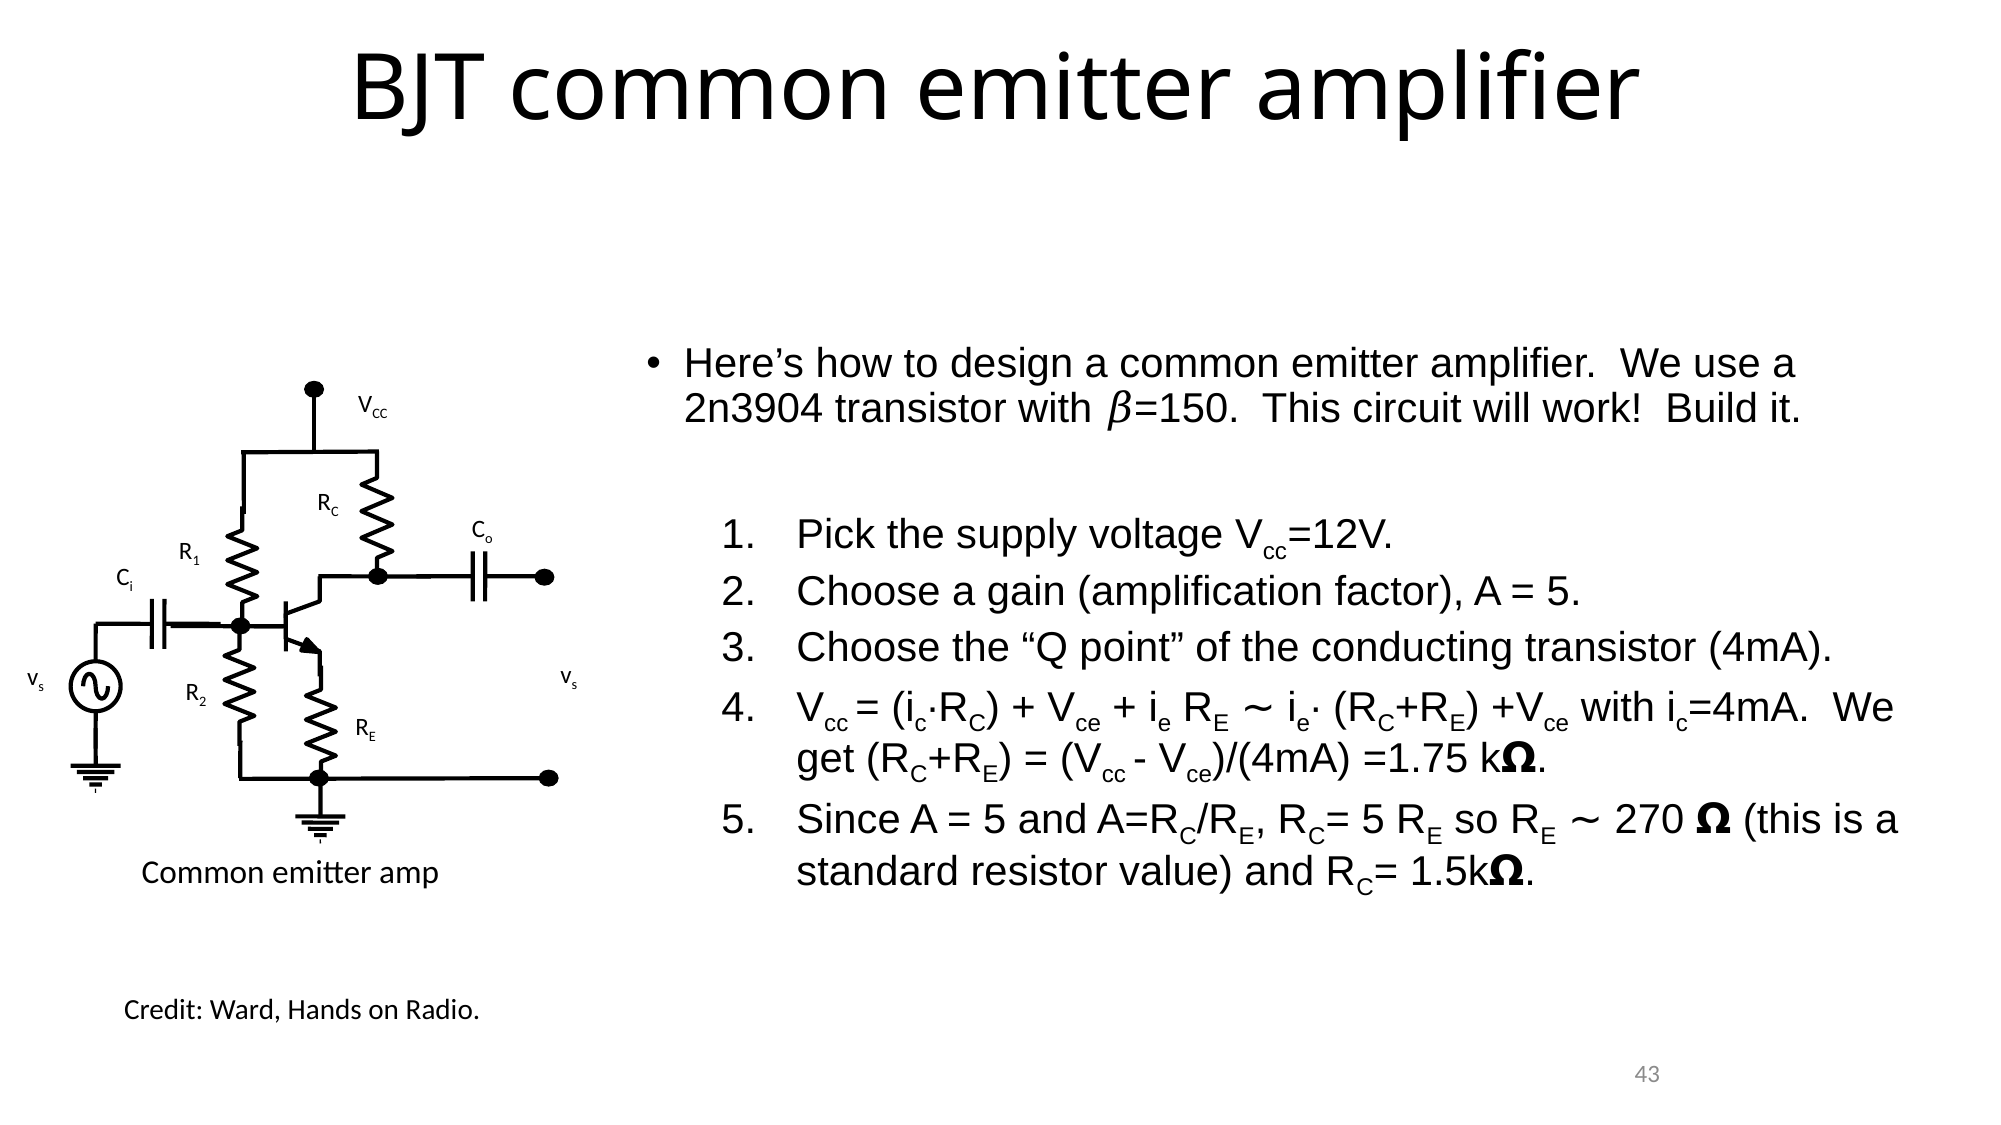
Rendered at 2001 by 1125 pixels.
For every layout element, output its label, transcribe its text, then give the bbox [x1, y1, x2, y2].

text_box Common emitter amp [126, 842, 455, 898]
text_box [12, 380, 606, 842]
slide_number 43 [1325, 1042, 1675, 1103]
title BJT common emitter amplifier [54, 18, 1938, 162]
text_box Credit: Ward, Hands on Radio. [109, 982, 496, 1033]
list Here’s how to design a common emitter amplifier. We use a 2n3904 transistor with 𝛽=150. This circuit will work! Build it. Pick the supply voltage Vcc=12V. Choose a gain (amplification factor), A = 5. Choose the “Q point” of the conducting transistor (4mA). Vcc = (ic∙RC) + Vce + ie RE ∼ ie∙ (RC+RE) +Vce with ic=4mA. We get (RC+RE) = (Vcc - Vce)/(4mA) =1.75 k𝝮. Since A = 5 and A=RC/RE, RC= 5 RE so RE ∼ 270 𝝮 (this is a standard resistor value) and RC= 1.5k𝝮. [631, 334, 1934, 973]
